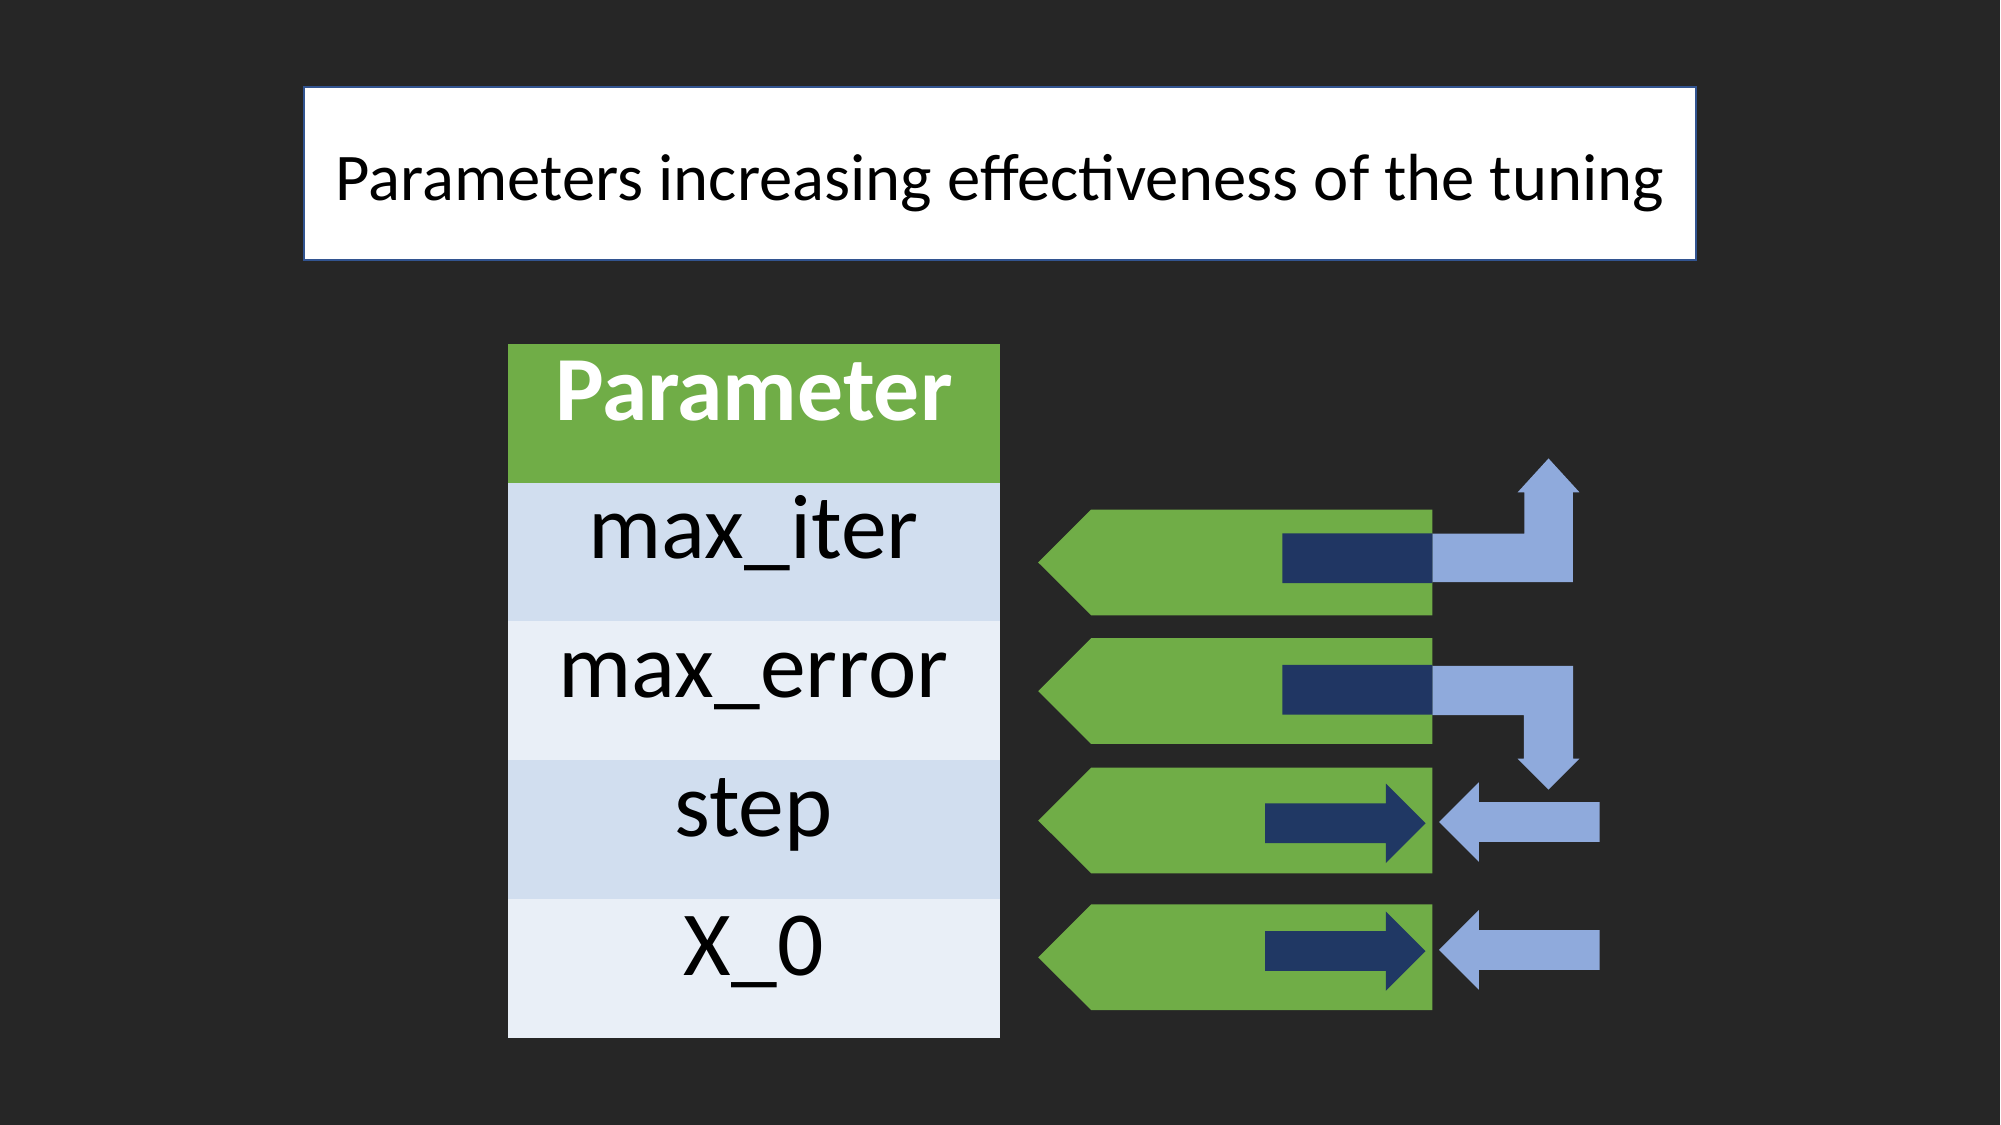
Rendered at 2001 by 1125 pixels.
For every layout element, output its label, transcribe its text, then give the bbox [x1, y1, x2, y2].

text_box [1036, 766, 1434, 875]
text_box [1036, 637, 1434, 746]
text_box [1437, 907, 1601, 993]
text_box [1437, 779, 1601, 865]
text_box [1036, 508, 1434, 617]
text_box [1431, 664, 1582, 792]
text_box [1281, 532, 1433, 584]
table_cell step [508, 760, 1000, 899]
text_box [1281, 664, 1433, 716]
text_box [1036, 903, 1434, 1012]
text_box [1264, 781, 1428, 866]
table_cell max_iter [508, 483, 1000, 621]
text_box [1433, 456, 1582, 584]
table_header Parameter [508, 344, 1000, 483]
table_cell max_error [508, 621, 1000, 760]
text_box Parameters increasing effectiveness of the tuning [303, 86, 1697, 261]
text_box [1264, 908, 1428, 994]
table_cell X_0 [508, 899, 1000, 1038]
